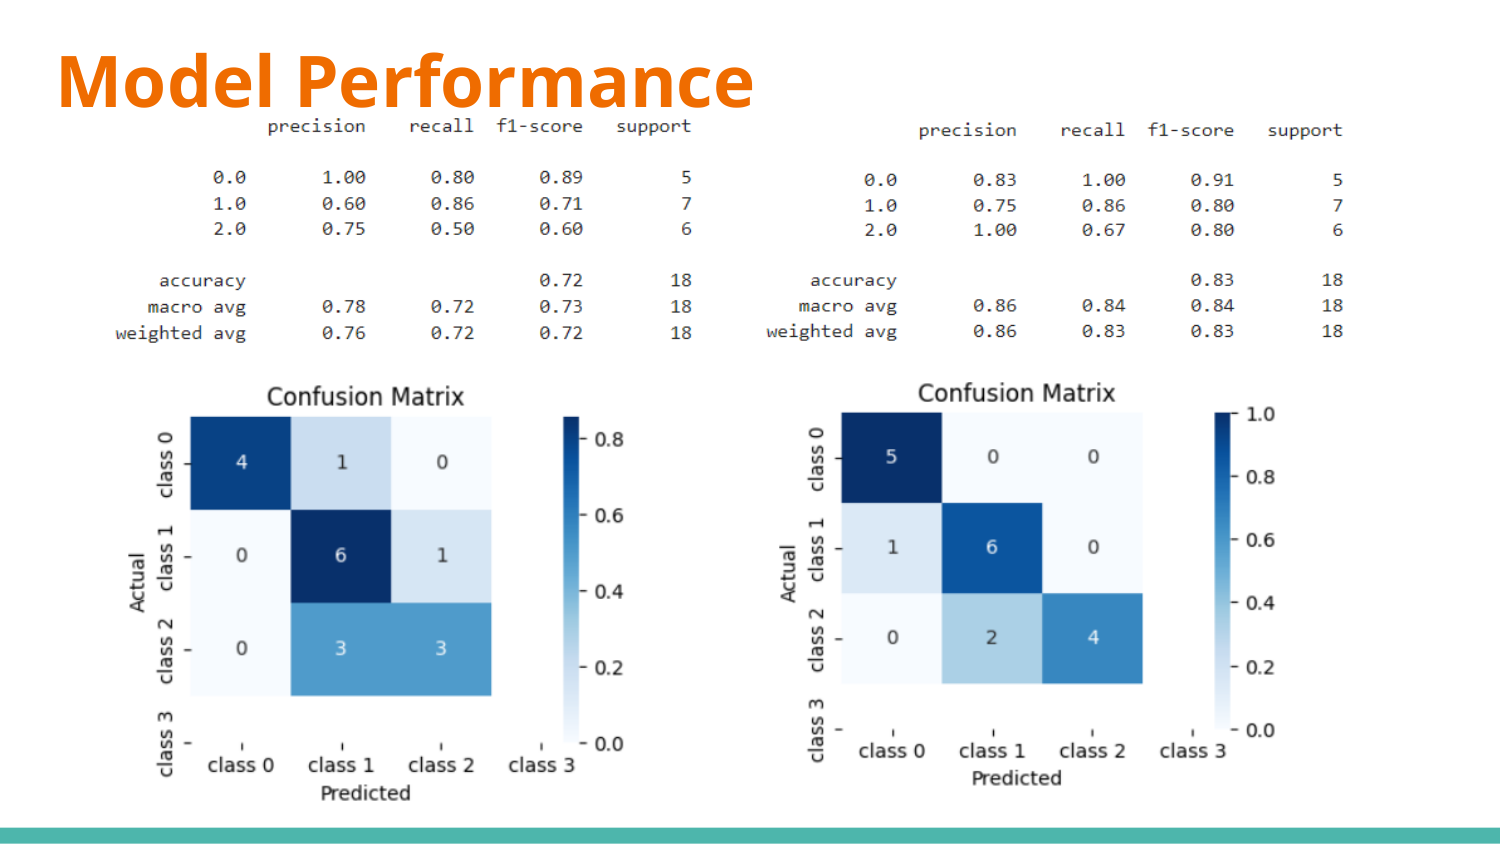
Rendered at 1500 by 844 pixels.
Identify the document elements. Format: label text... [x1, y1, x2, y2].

title Model Performance [40, 20, 1439, 137]
picture [97, 112, 1384, 811]
